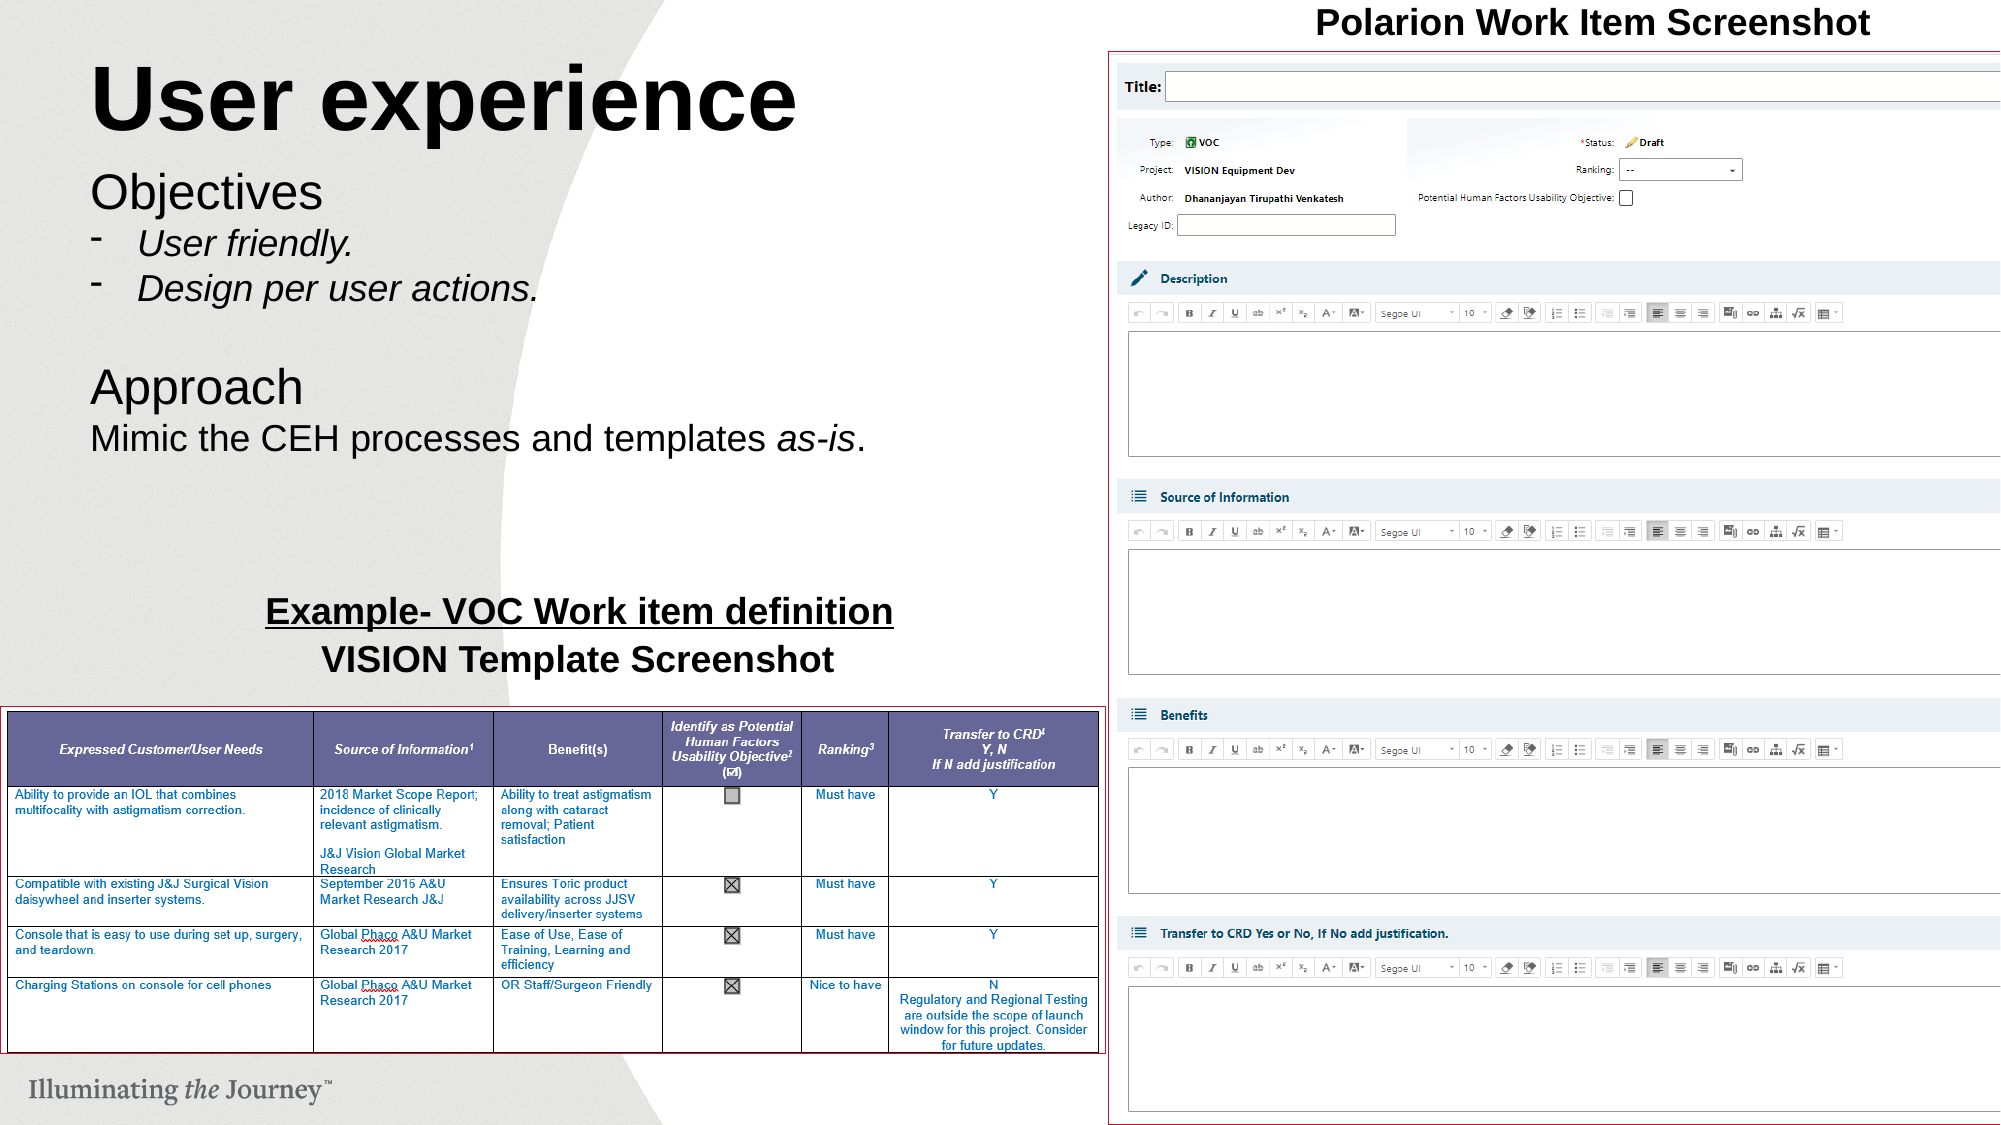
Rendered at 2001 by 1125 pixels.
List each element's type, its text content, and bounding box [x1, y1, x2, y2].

title User experience [75, 21, 1268, 157]
text_box Example- VOC Work item definition [250, 579, 934, 640]
text_box Objectives User friendly. Design per user actions. Approach Mimic the CEH processes and templates as-is. [75, 151, 1041, 467]
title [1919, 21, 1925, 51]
picture [0, 0, 1106, 1125]
picture [1108, 51, 2001, 1125]
text_box Polarion Work Item Screenshot [1268, 0, 1919, 51]
text_box VISION Template Screenshot [293, 640, 862, 688]
